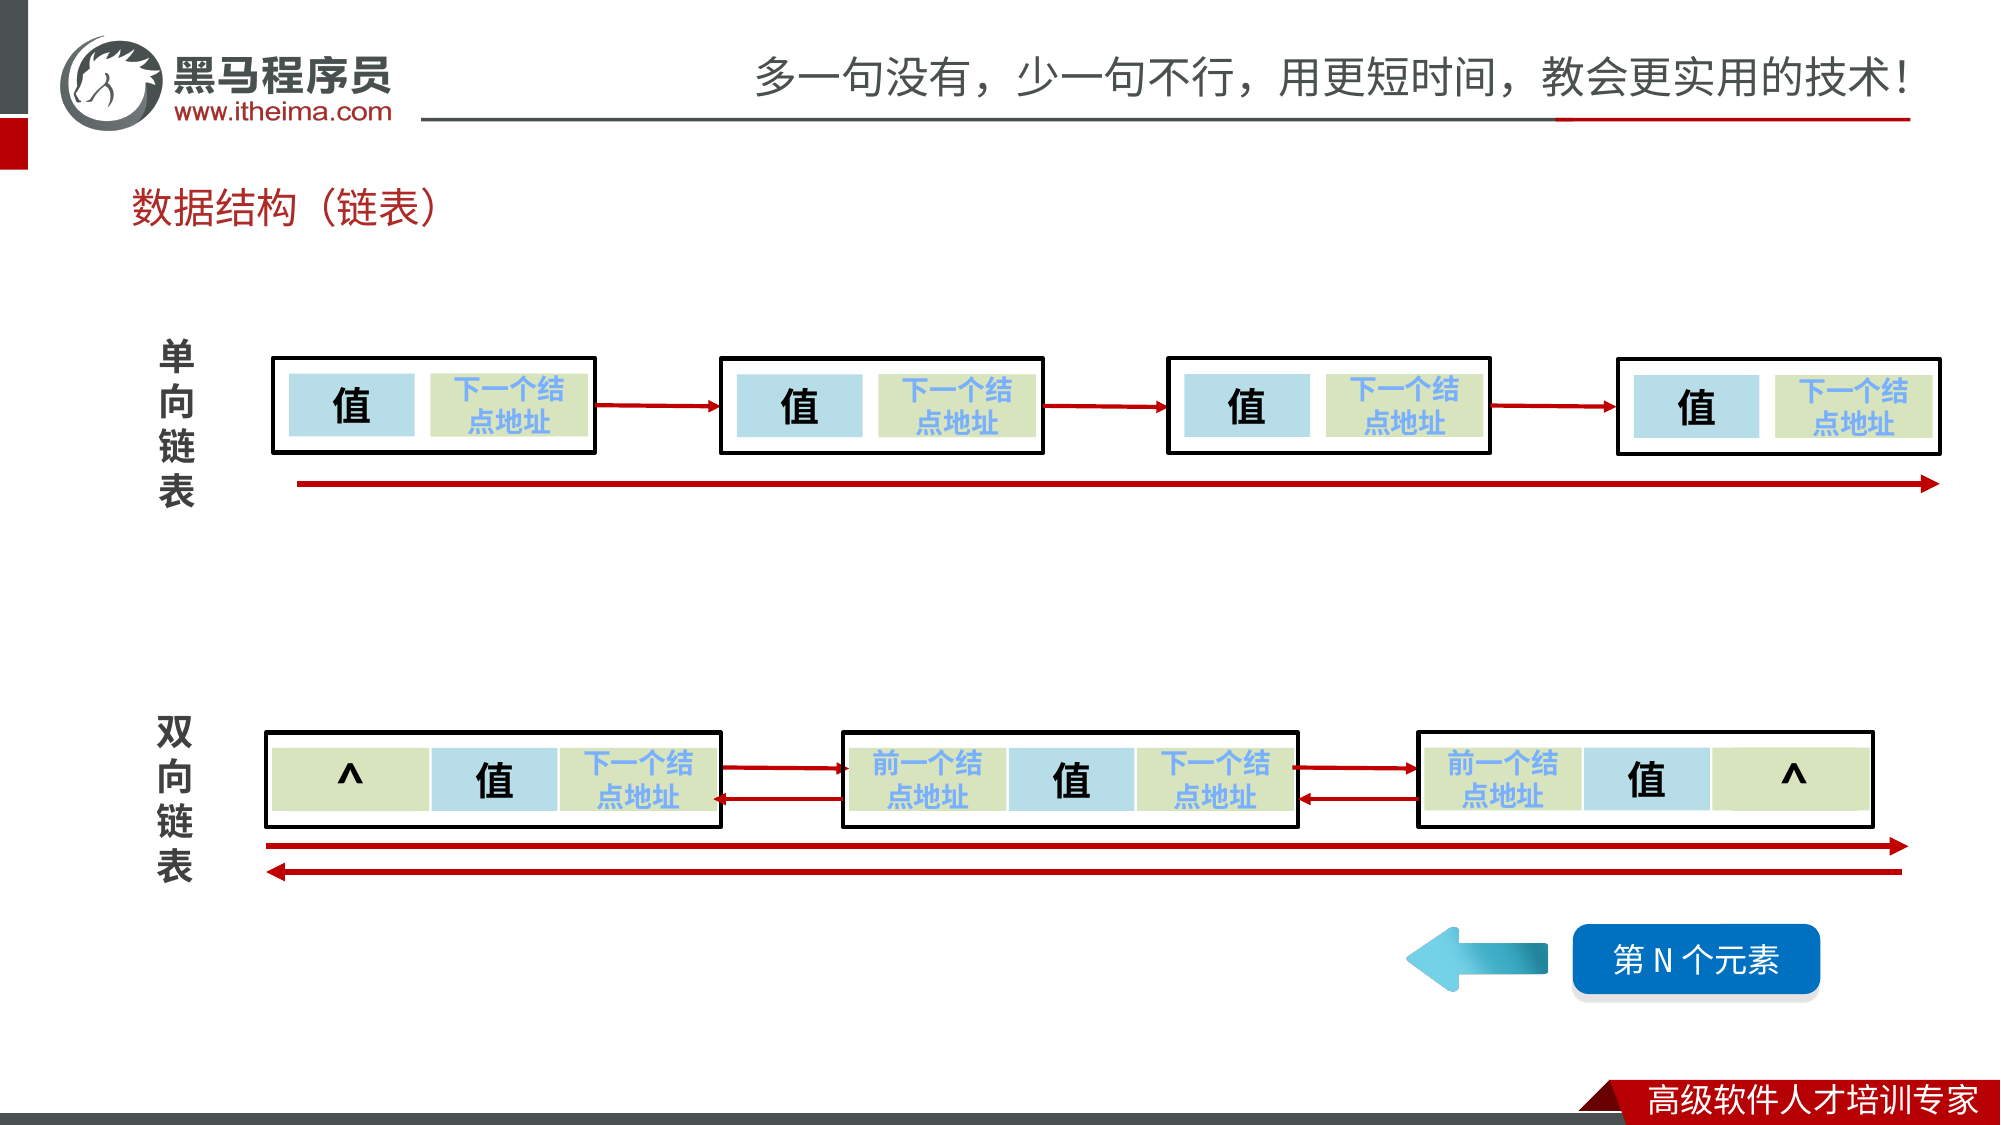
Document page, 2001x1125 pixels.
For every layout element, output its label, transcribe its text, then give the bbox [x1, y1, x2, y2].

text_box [842, 732, 1299, 828]
text_box 第N个元素 [1572, 923, 1821, 995]
text_box [271, 356, 597, 455]
text_box 下一个结点地址 [877, 372, 1038, 439]
text_box 单 向 链 表 [143, 325, 211, 521]
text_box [265, 732, 722, 828]
picture [1404, 924, 1549, 994]
text_box （链表） [280, 164, 491, 250]
text_box 下一个结点地址 [429, 372, 590, 439]
text_box [719, 356, 1045, 455]
text_box 双 向 链 表 [141, 700, 210, 896]
text_box [1616, 357, 1942, 456]
picture [14, 0, 453, 179]
text_box [1166, 356, 1492, 455]
title 数据结构 [116, 164, 280, 250]
text_box 下一个结点地址 [1773, 373, 1935, 440]
text_box 下一个结点地址 [1324, 372, 1486, 439]
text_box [1418, 731, 1874, 828]
